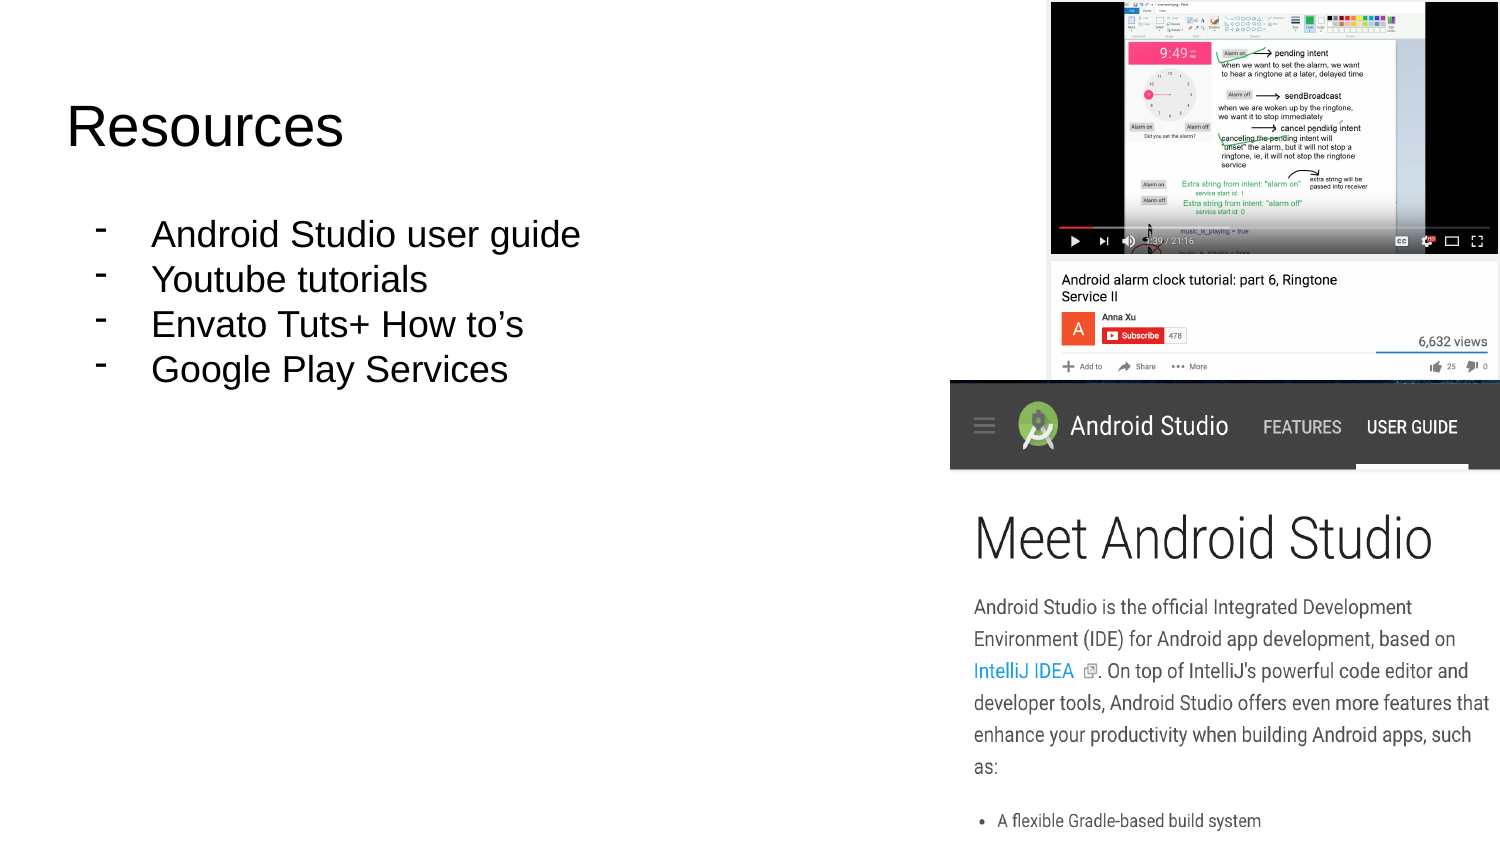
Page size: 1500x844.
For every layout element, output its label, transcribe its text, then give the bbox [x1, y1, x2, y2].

text_box Android Studio user guide Youtube tutorials Envato Tuts+ How to’s Google Play Services [61, 195, 902, 745]
title Resources [51, 72, 399, 167]
picture [950, 0, 1500, 844]
